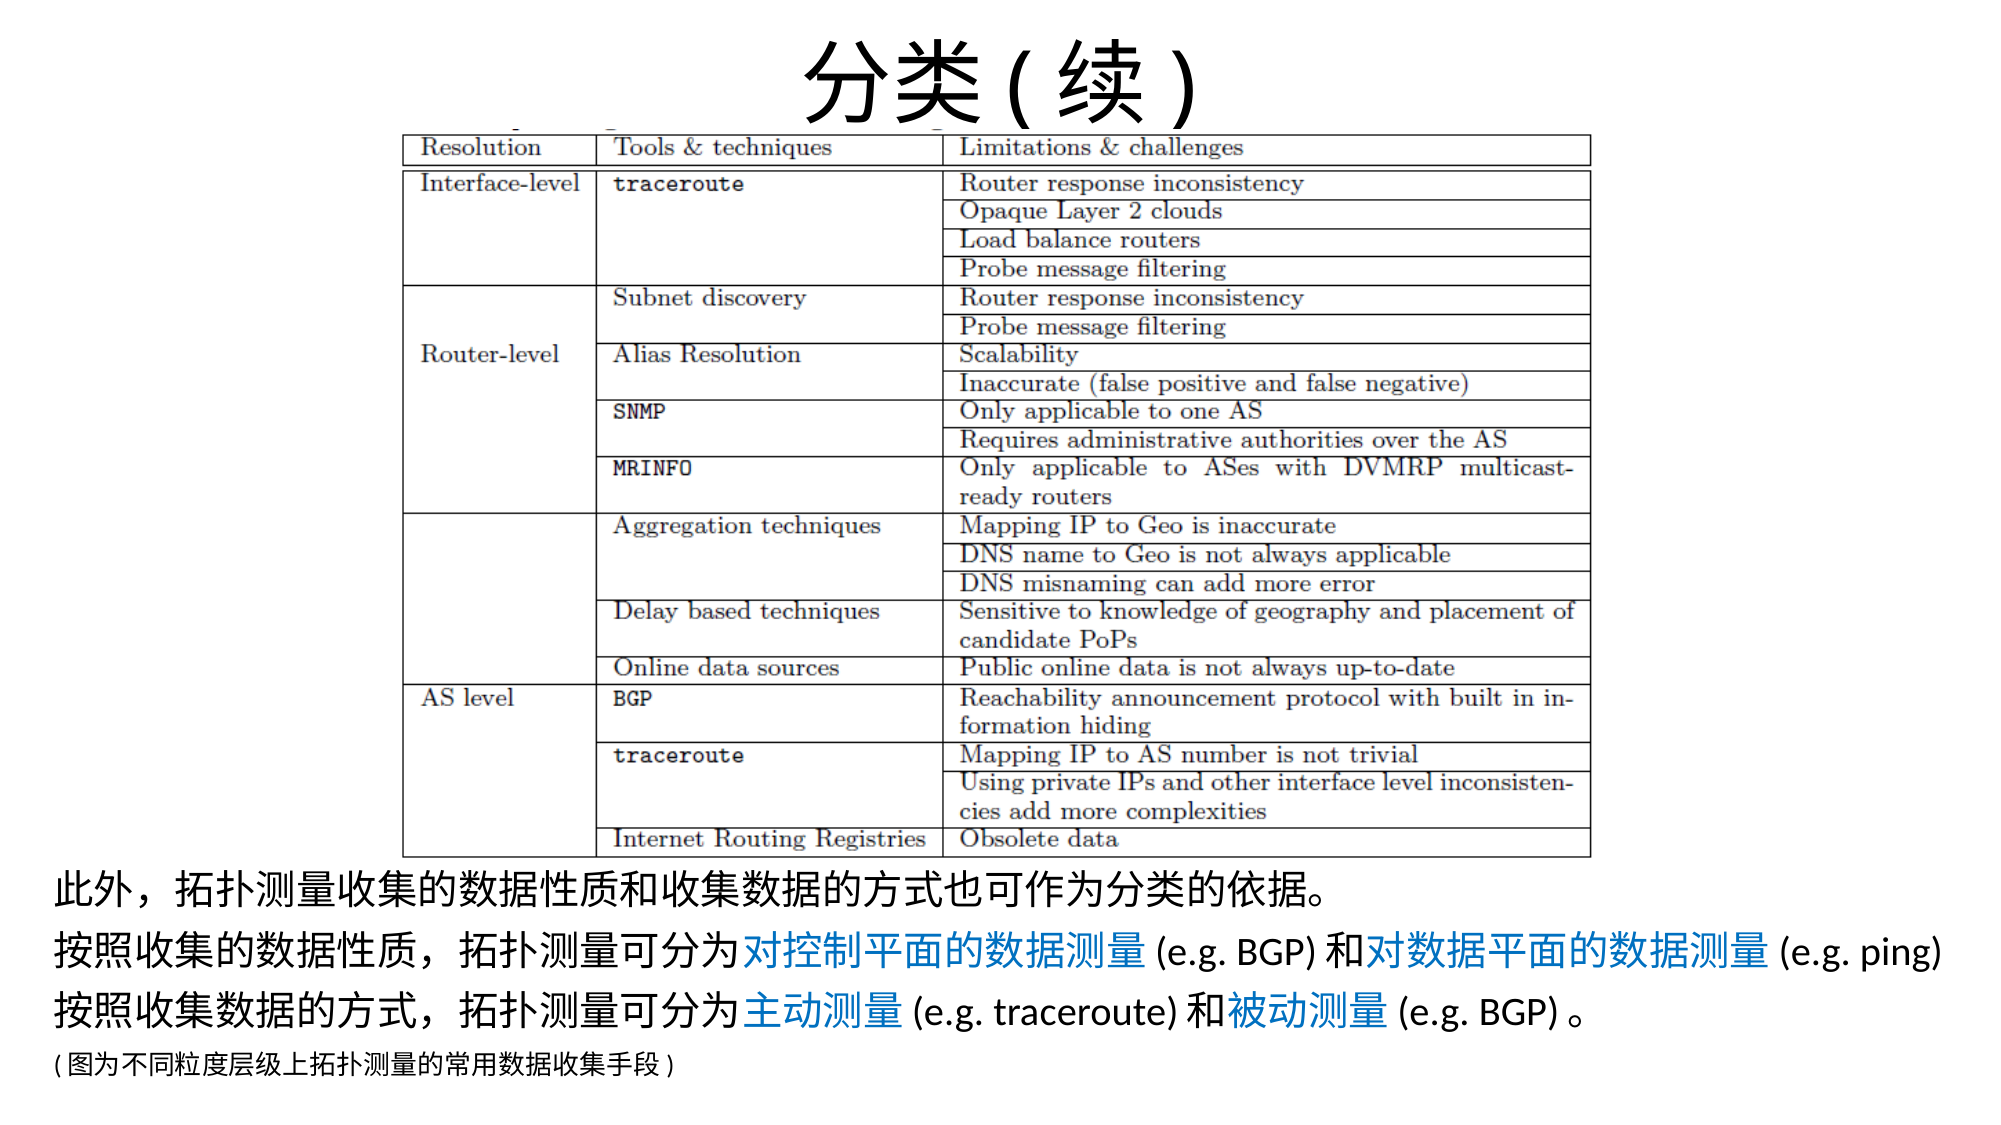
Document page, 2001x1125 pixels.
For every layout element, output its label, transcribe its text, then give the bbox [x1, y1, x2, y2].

picture [397, 129, 1597, 862]
text_box 分类(续) [38, 29, 1959, 241]
list 此外，拓扑测量收集的数据性质和收集数据的方式也可作为分类的依据。 按照收集的数据性质，拓扑测量可分为对控制平面的数据测量(e.g. BGP)和对数据平面的数据测量(e.g. ping) 按照收集数据的方式，拓扑测量可分为主动测量(e.g. traceroute)和被动测量(e.g. BGP)。 (图为不同粒度层级上拓扑测量的常用数据收集手段) [38, 862, 1959, 1125]
